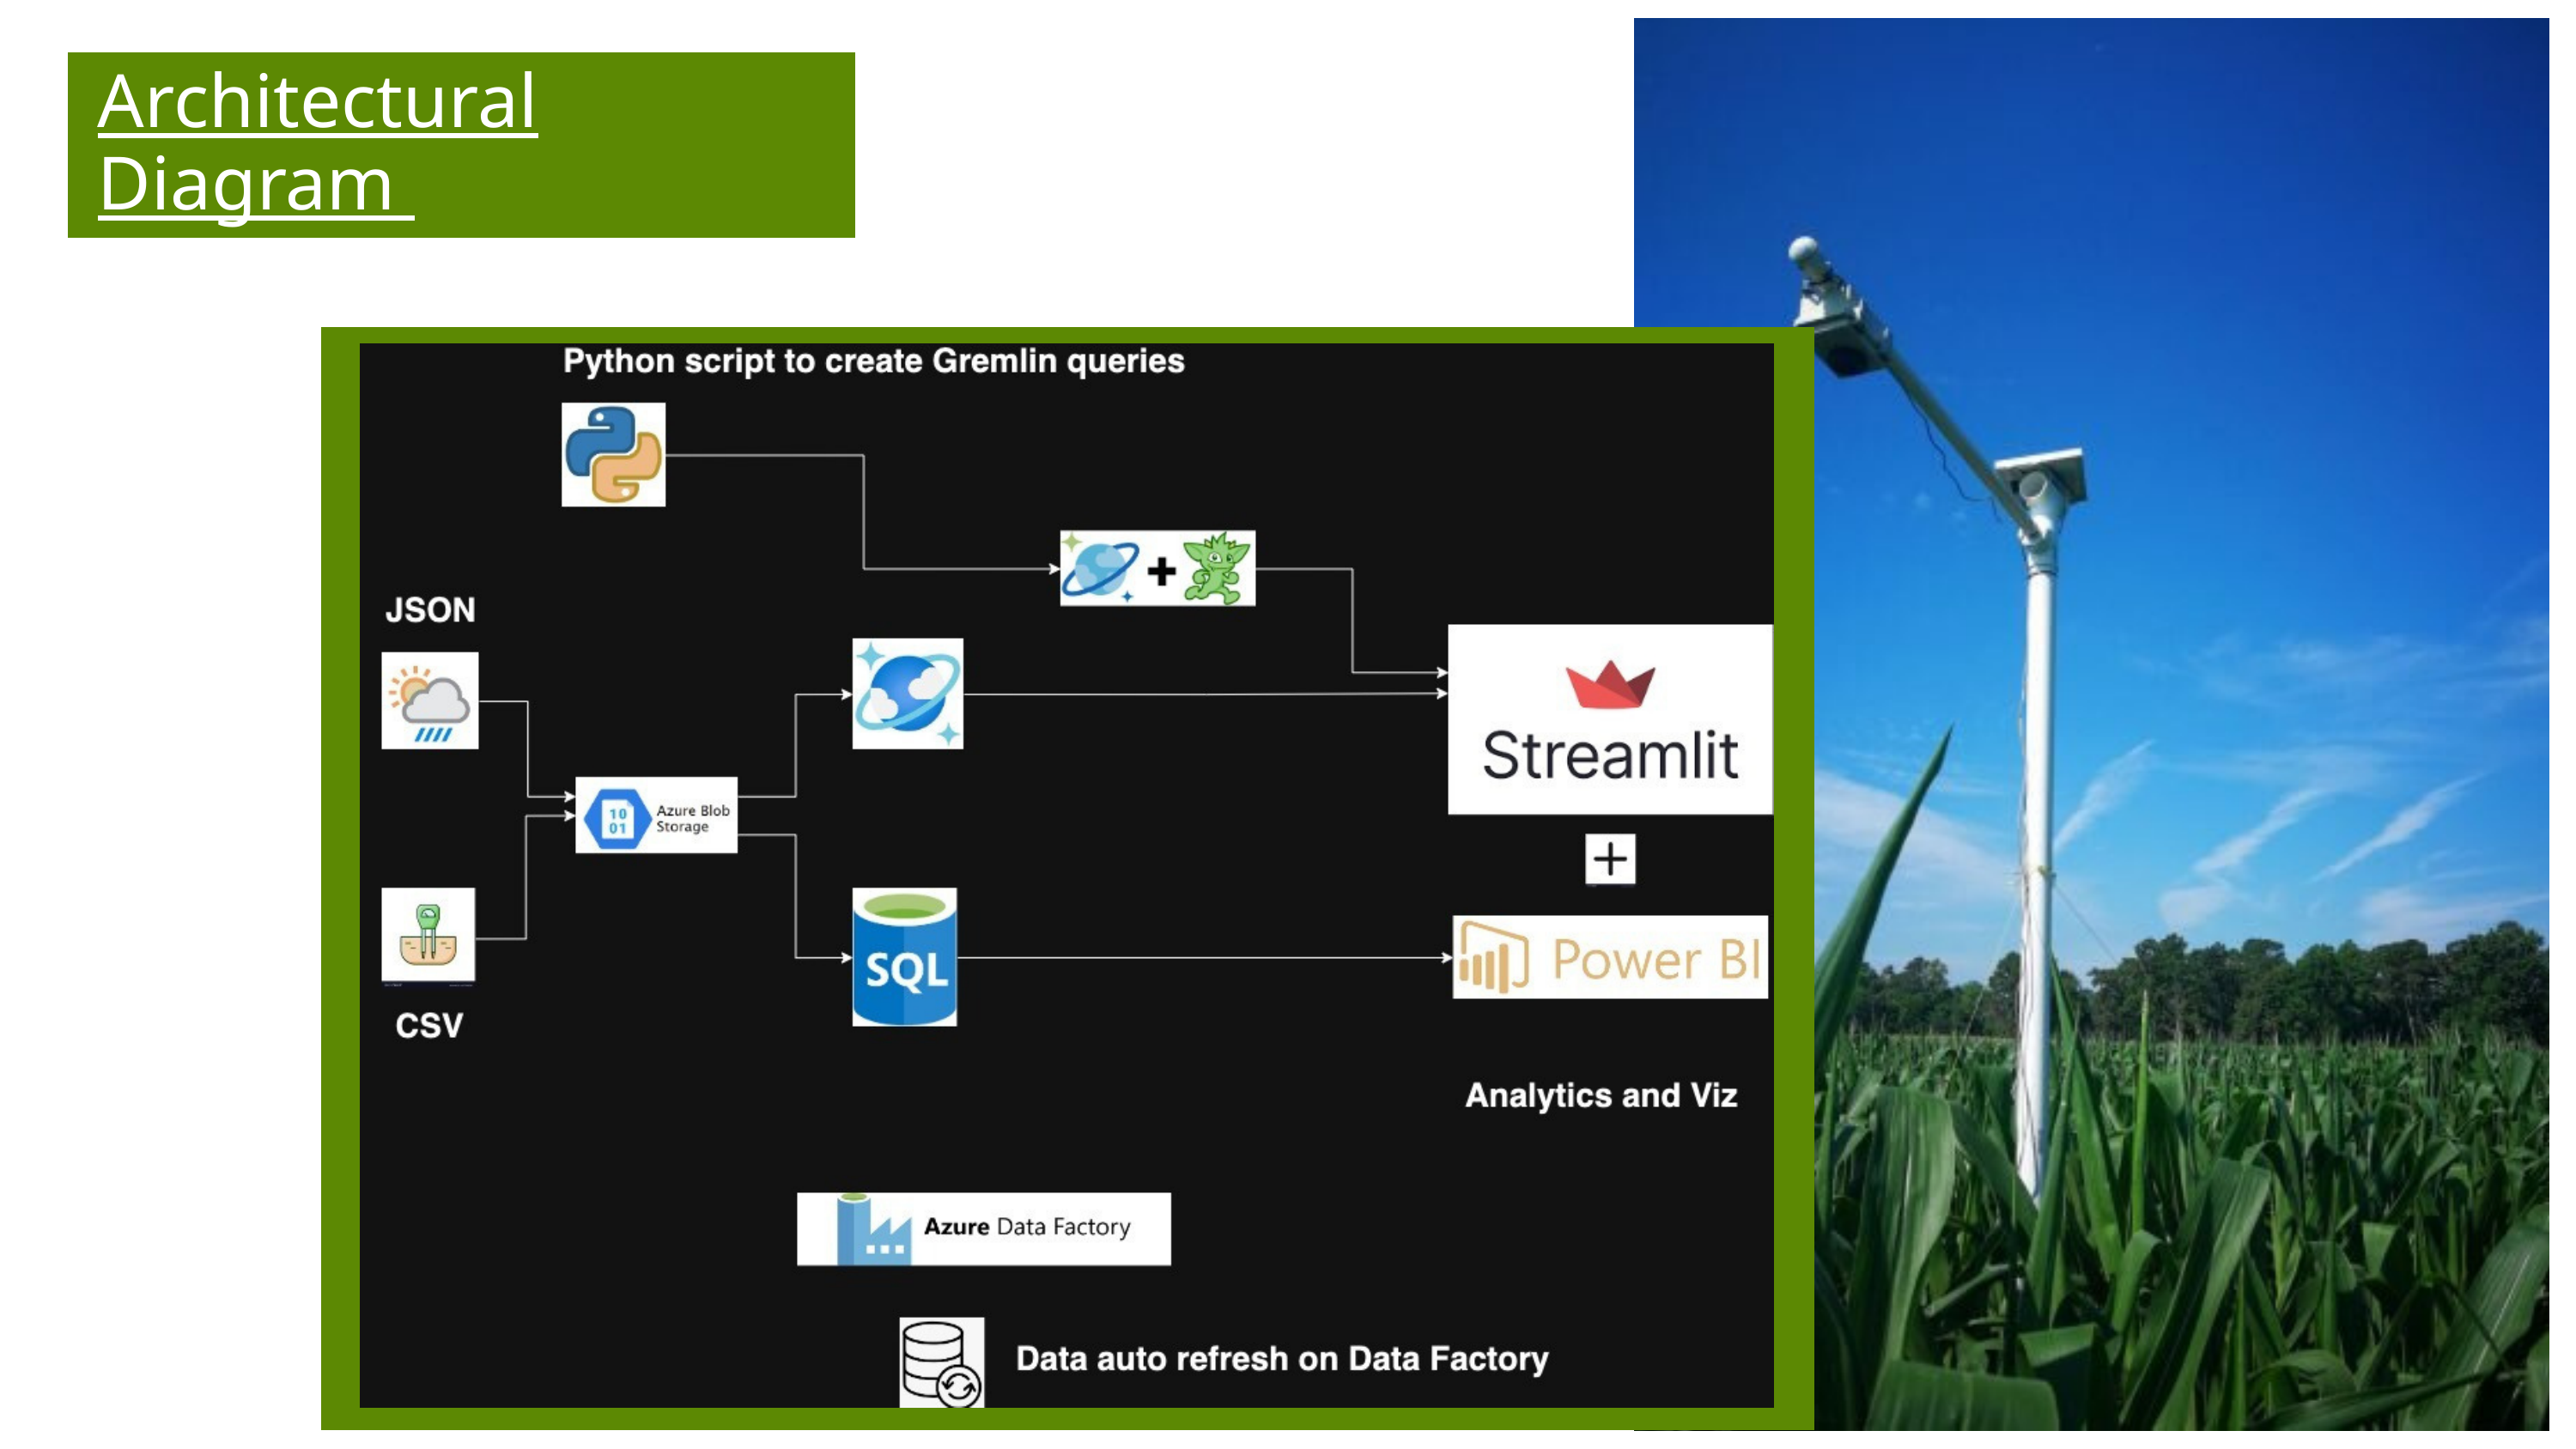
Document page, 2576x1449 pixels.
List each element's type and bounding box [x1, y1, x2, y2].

text_box [320, 327, 1815, 1431]
text_box [1633, 17, 2550, 1431]
text_box [67, 52, 856, 239]
